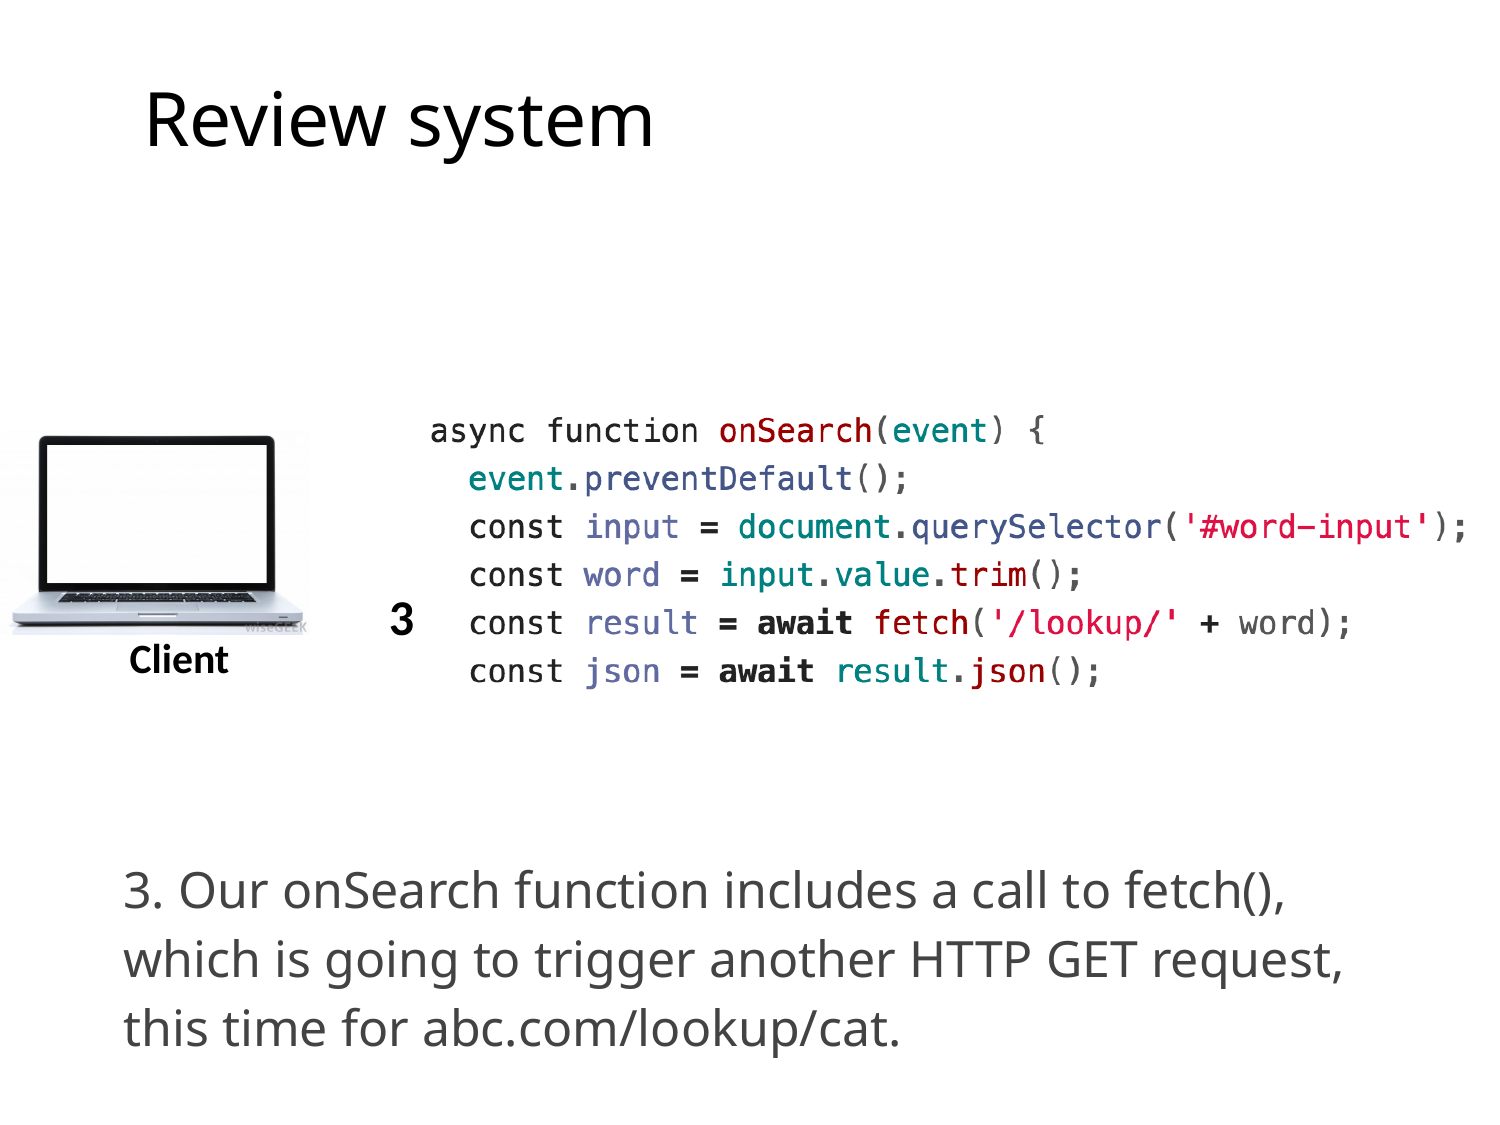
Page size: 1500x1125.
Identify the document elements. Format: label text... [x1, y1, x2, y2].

text_box 3 [360, 574, 415, 657]
text_box Client [57, 643, 302, 714]
picture [0, 431, 310, 635]
text_box Review system [128, 56, 1372, 183]
picture [420, 411, 1481, 714]
text_box 3. Our onSearch function includes a call to fetch(), which is going to trigger another HTTP GET request, this time for abc.com/lookup/cat. [108, 834, 1429, 996]
